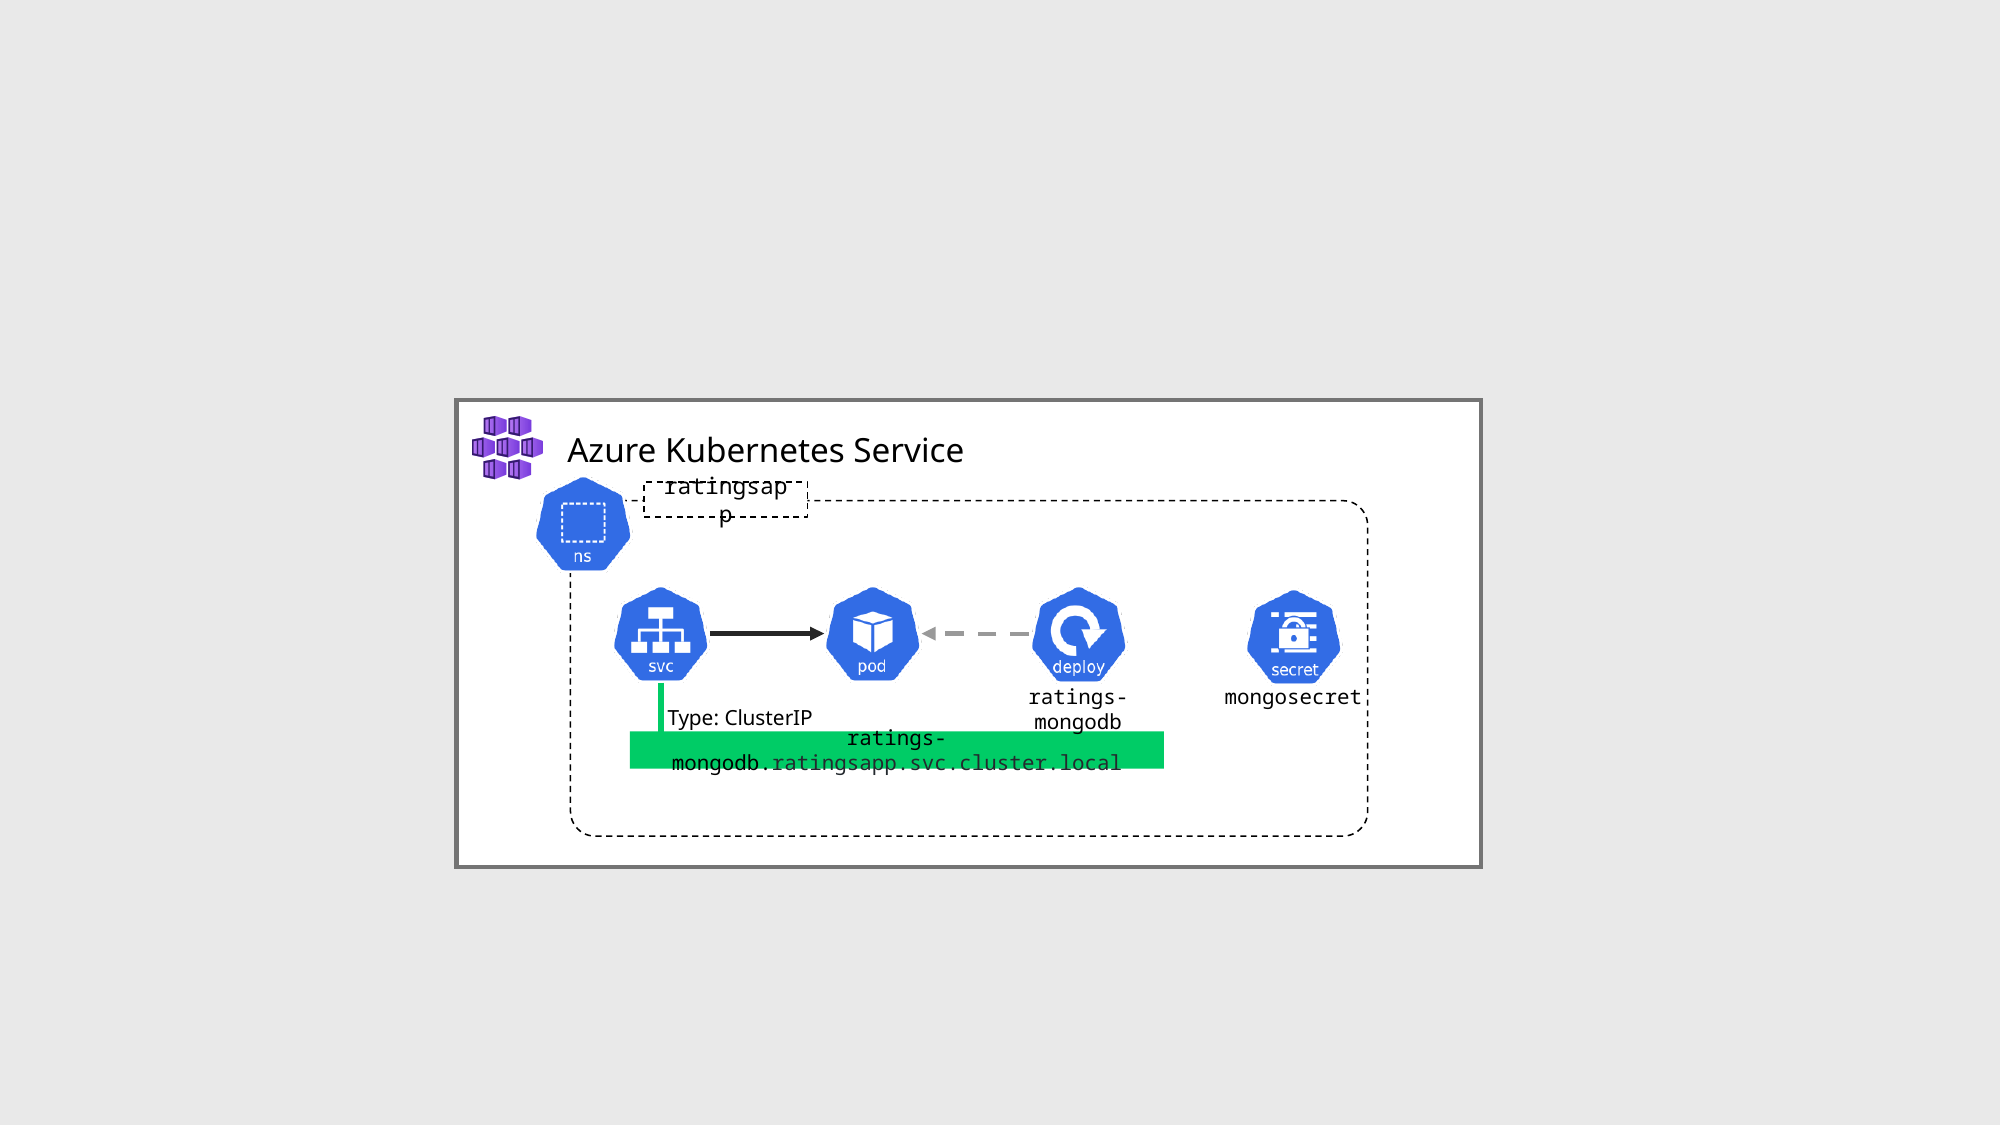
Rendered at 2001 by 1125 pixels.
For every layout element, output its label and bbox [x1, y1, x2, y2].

picture [611, 584, 710, 683]
text_box [456, 400, 1482, 868]
picture [823, 584, 922, 683]
picture [1244, 587, 1343, 686]
picture [1028, 584, 1128, 684]
